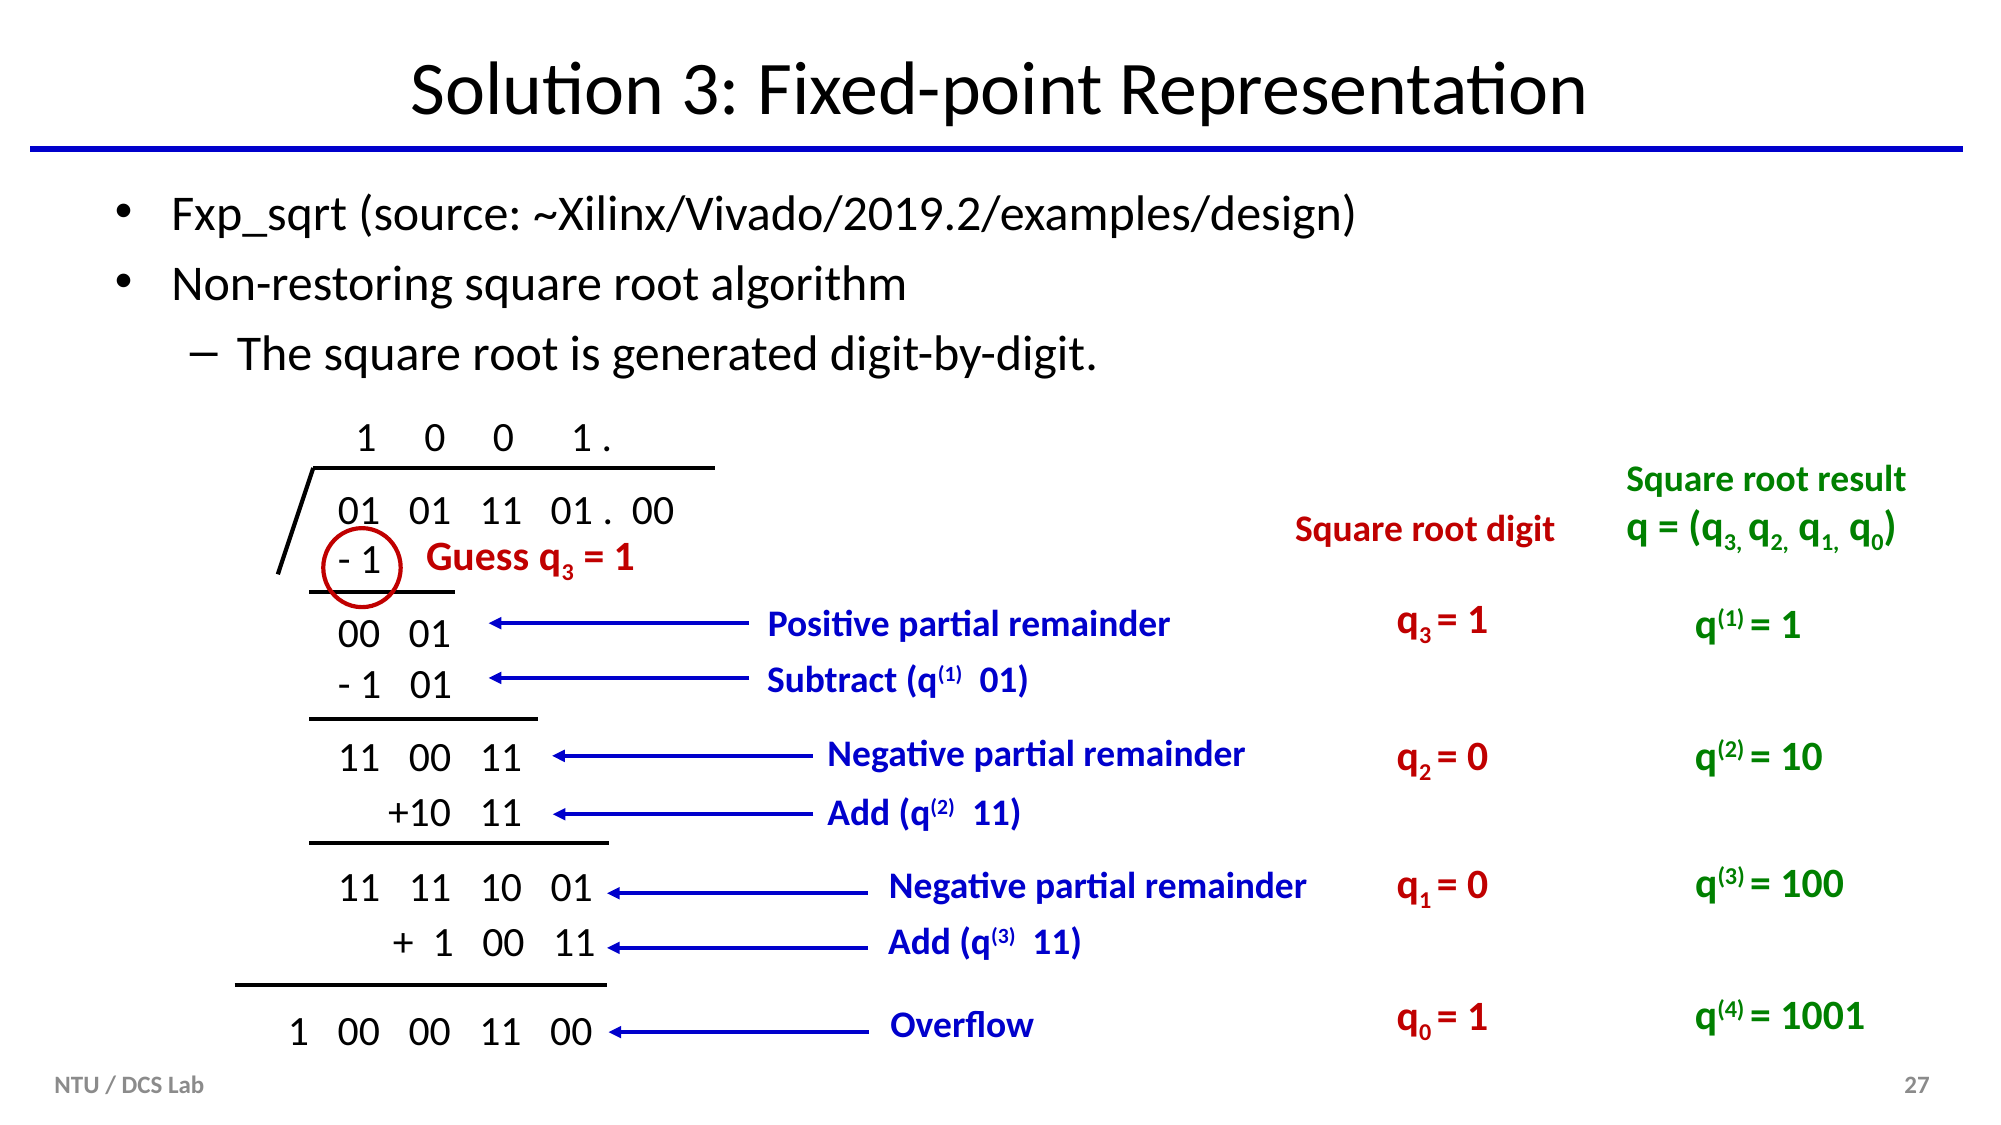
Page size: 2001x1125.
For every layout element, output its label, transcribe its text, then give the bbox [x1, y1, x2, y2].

text_box 11 00 11 [323, 724, 538, 788]
text_box Subtract (q(1) 01) [752, 647, 1199, 708]
text_box q2 = 0 [1381, 721, 1541, 793]
text_box Negative partial remainder [874, 854, 1375, 914]
text_box q(2) = 10 [1680, 720, 1900, 786]
text_box 1 0 0 1 . [321, 402, 647, 467]
text_box Negative partial remainder [812, 721, 1313, 781]
text_box Square root result q = (q3, q2, q1, q0) [1611, 446, 1928, 563]
text_box q(3) = 100 [1680, 847, 1889, 913]
text_box 01 01 11 01 . 00 [323, 476, 690, 540]
text_box Add (q(2) 11) [812, 780, 1259, 841]
text_box 11 11 10 01 [323, 852, 609, 918]
text_box Guess q3 = 1 [411, 520, 908, 593]
text_box q3 = 1 [1381, 584, 1541, 657]
text_box - 1 [323, 524, 397, 552]
footer NTU / DCS Lab [39, 1042, 673, 1125]
text_box q(1) = 1 [1680, 589, 1839, 655]
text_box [277, 467, 314, 575]
text_box q(4) = 1001 [1680, 980, 1945, 1046]
list Fxp_sqrt (source: ~Xilinx/Vivado/2019.2/examples/design) Non-restoring square root algorithm The square root is generated digit-by-digit. [99, 172, 1900, 1063]
text_box q0 = 1 [1381, 981, 1541, 1053]
title Solution 3: Fixed-point Representation [99, 30, 1900, 138]
text_box q1 = 0 [1381, 849, 1541, 921]
slide_number 27 [1433, 1042, 1945, 1125]
text_box Overflow [875, 993, 1376, 1053]
text_box [321, 526, 403, 591]
text_box - 1 01 [323, 649, 468, 715]
text_box +10 11 [325, 777, 538, 841]
text_box + 1 00 11 [330, 907, 611, 973]
text_box Positive partial remainder [753, 592, 1231, 652]
text_box Add (q(3) 11) [873, 909, 1320, 970]
text_box 00 01 [323, 597, 467, 649]
text_box Square root digit [1280, 496, 1596, 557]
text_box [337, 601, 387, 610]
text_box 1 00 00 11 00 [273, 996, 619, 1062]
